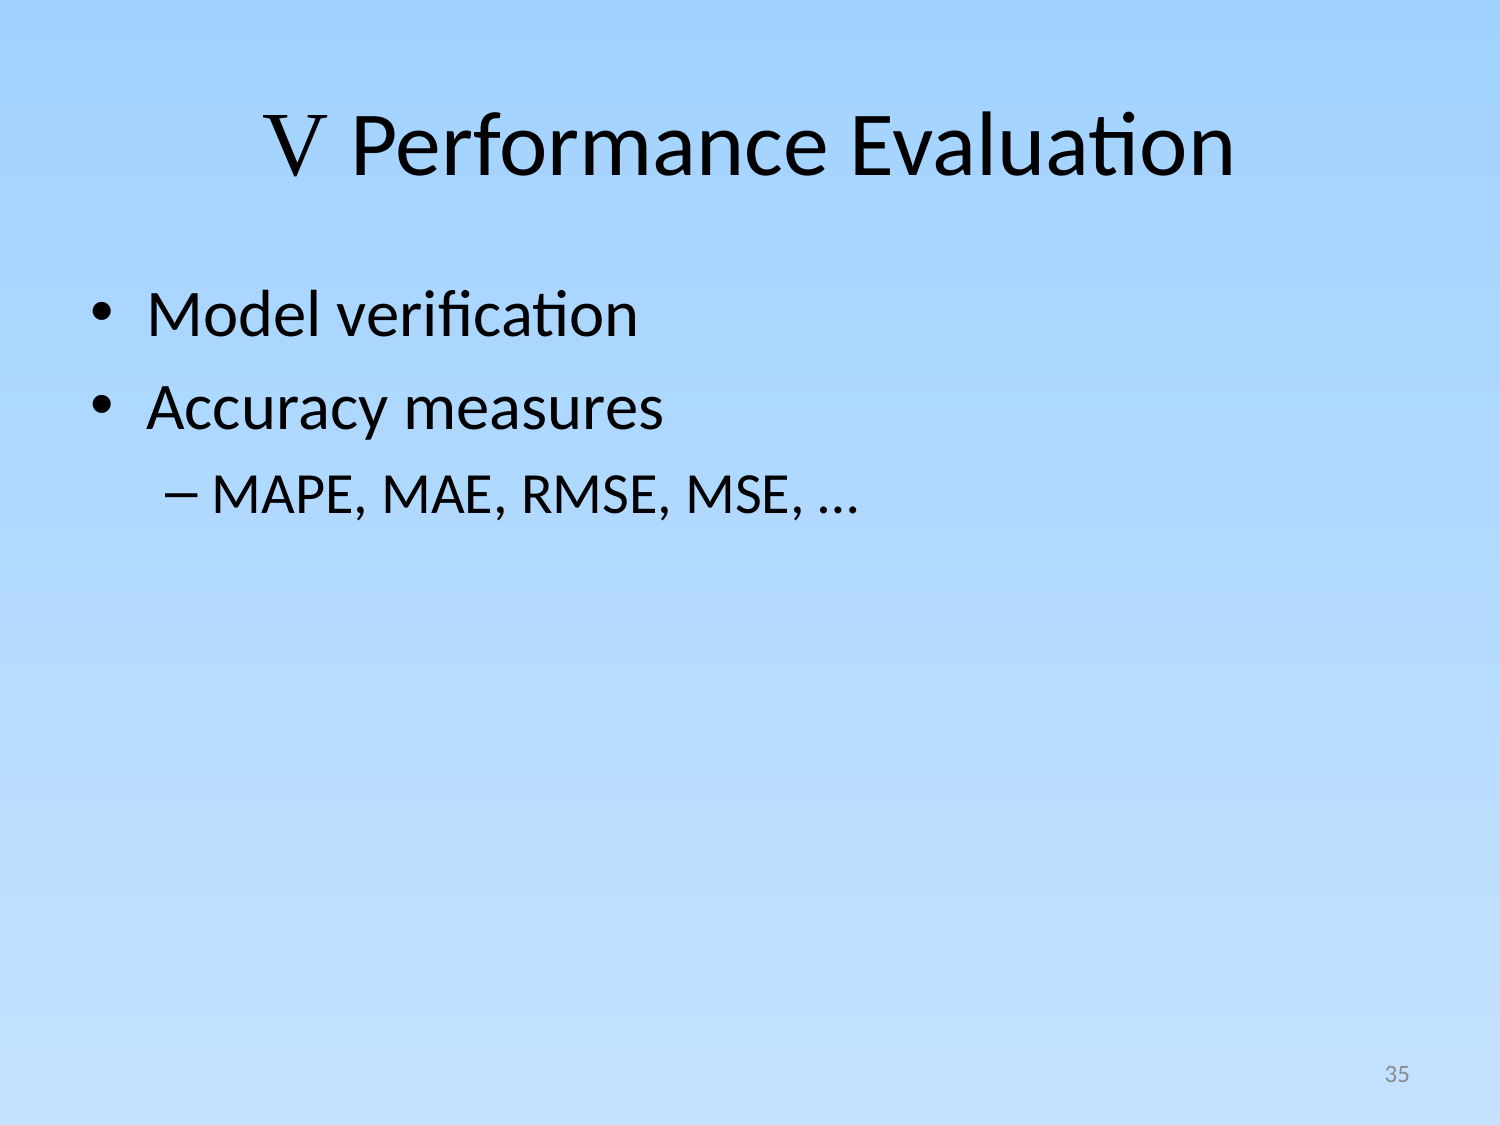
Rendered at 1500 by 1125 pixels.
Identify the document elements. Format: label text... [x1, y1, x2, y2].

list Model verification Accuracy measures MAPE, MAE, RMSE, MSE, … [75, 262, 1425, 1005]
slide_number 35 [1074, 1042, 1425, 1103]
title V Performance Evaluation [75, 45, 1425, 233]
